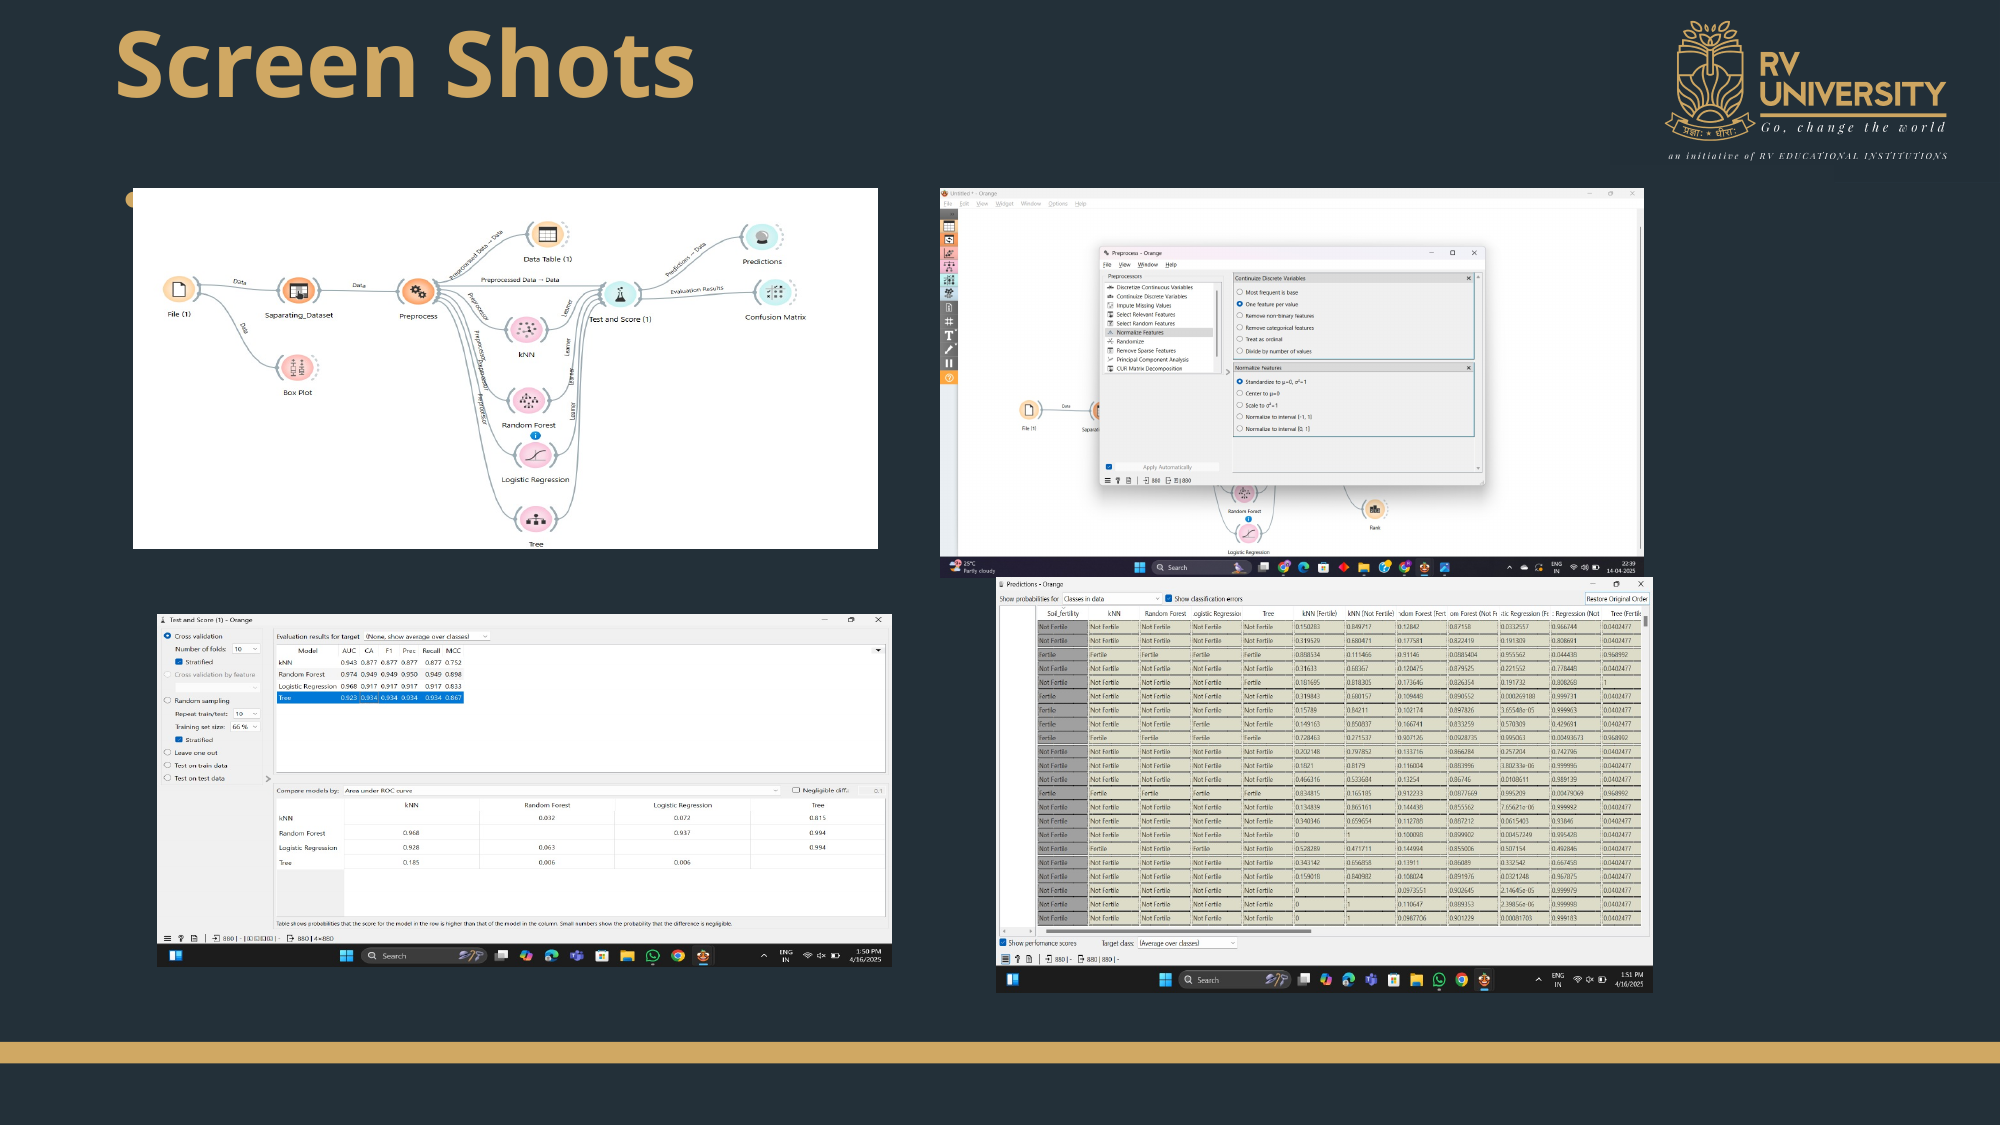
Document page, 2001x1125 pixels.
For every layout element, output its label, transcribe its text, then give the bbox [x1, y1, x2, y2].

picture [1609, 0, 2000, 183]
picture [157, 614, 892, 967]
picture [133, 188, 878, 549]
list [99, 164, 1835, 961]
title Screen Shots [99, 0, 1554, 137]
picture [940, 188, 1653, 993]
